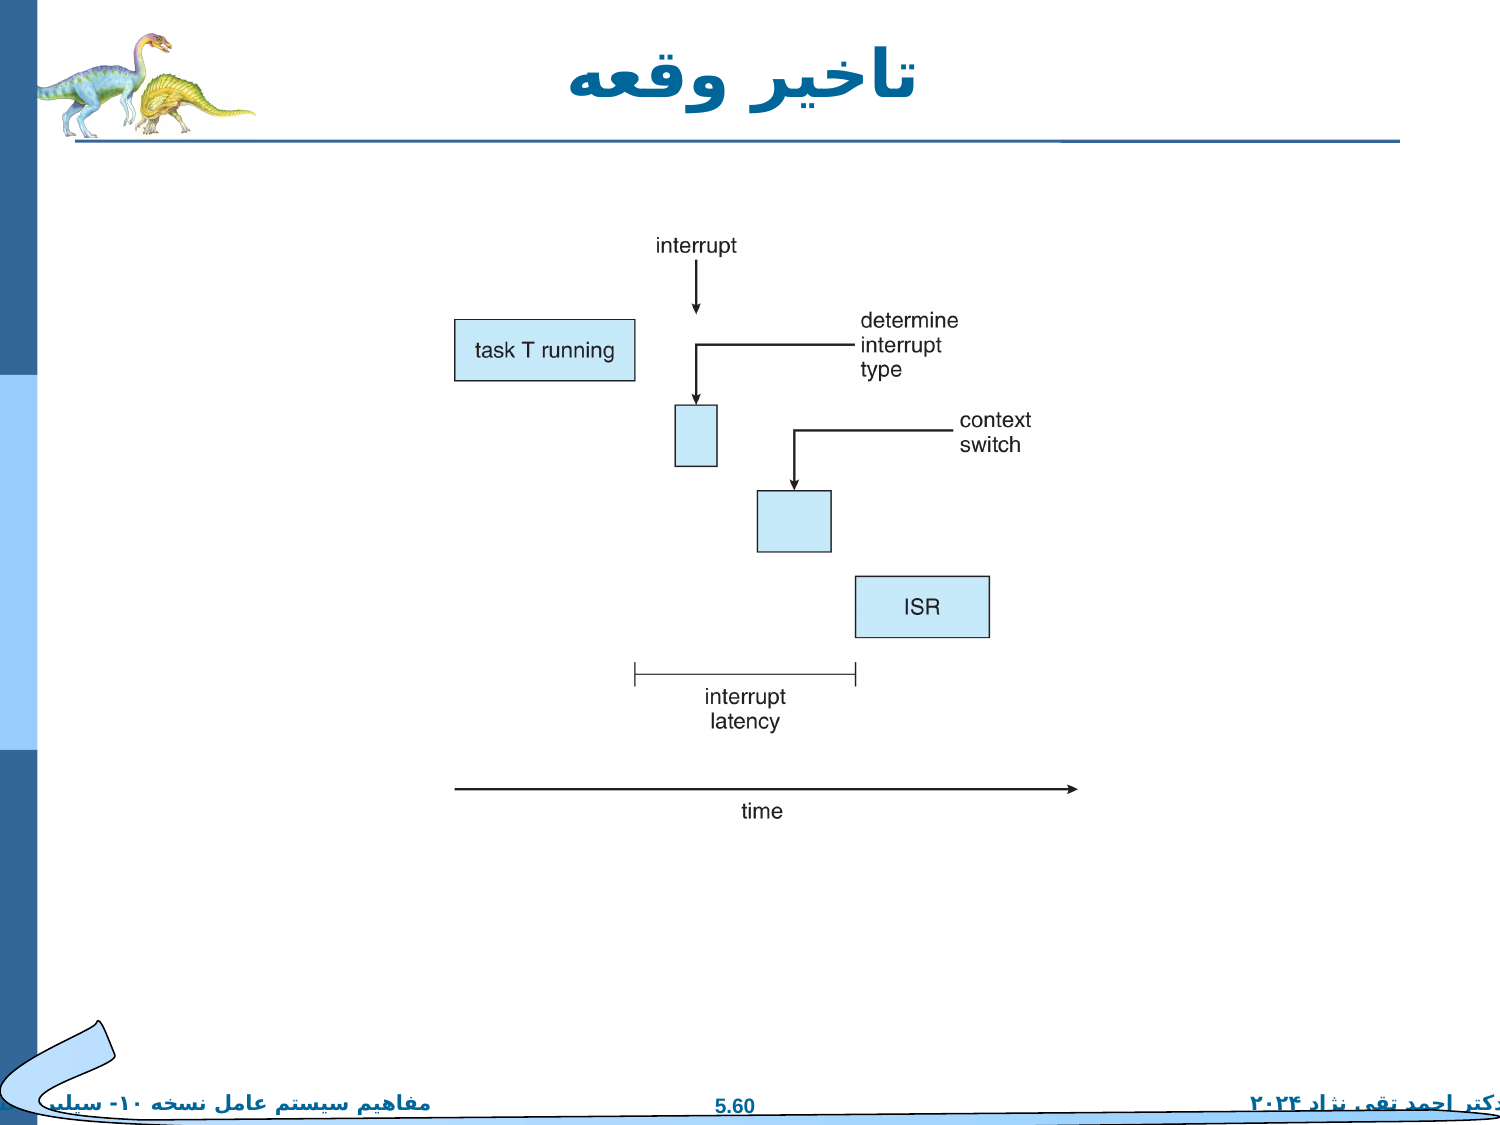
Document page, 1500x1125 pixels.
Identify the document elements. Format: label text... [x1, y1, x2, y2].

picture [38, 20, 258, 151]
picture [454, 234, 1079, 824]
title تاخیر وقعه [67, 24, 1418, 119]
